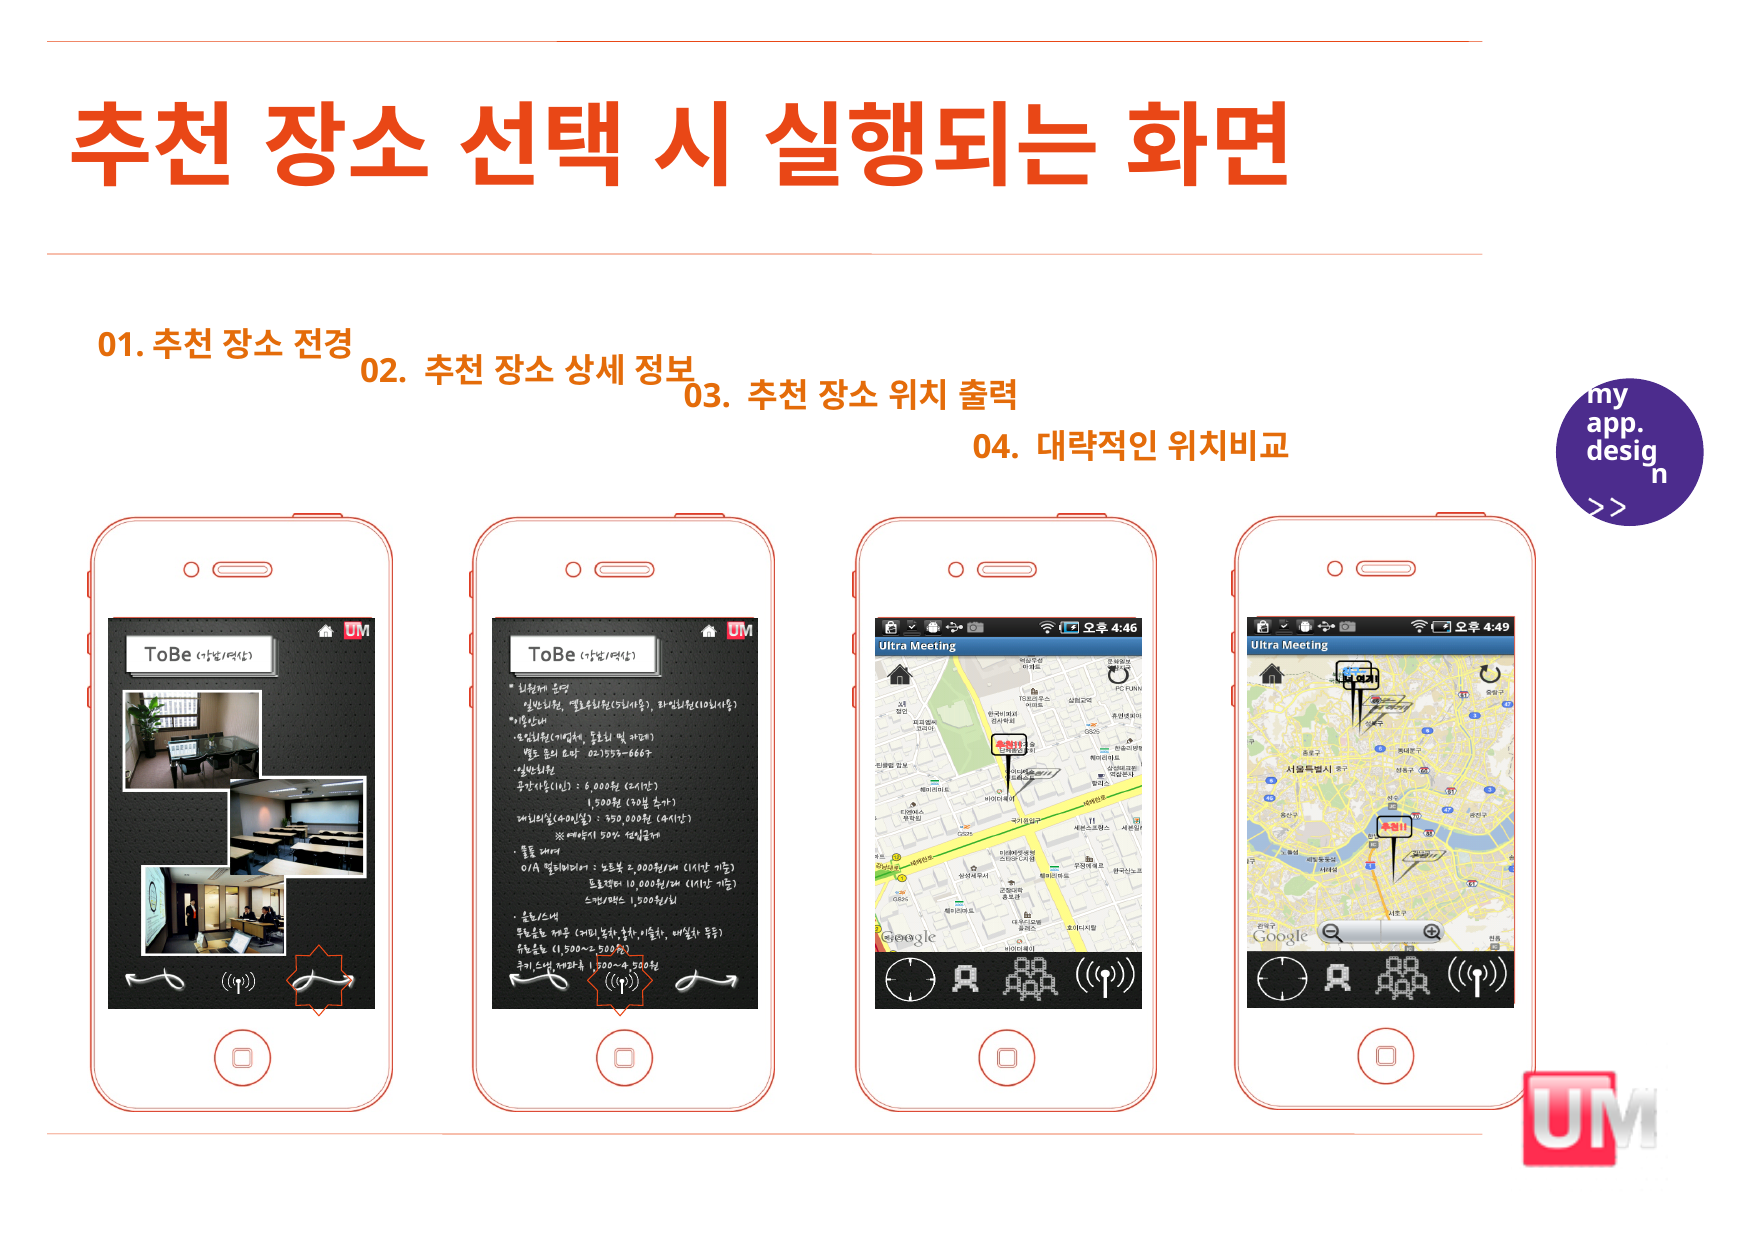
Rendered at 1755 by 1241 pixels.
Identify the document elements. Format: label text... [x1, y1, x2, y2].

picture [87, 513, 393, 1112]
picture [469, 513, 775, 1112]
list 추천 장소 선택 시 실행되는 화면 [68, 87, 1463, 189]
picture [1231, 512, 1668, 1196]
picture [1580, 479, 1632, 531]
list 01.추천 장소 전경 02. 추천 장소 상세 정보 03. 추천 장소 위치 출력 04. 대략적인 위치비교 [97, 344, 1545, 497]
list my app. design [1586, 386, 1675, 477]
picture [851, 513, 1157, 1112]
